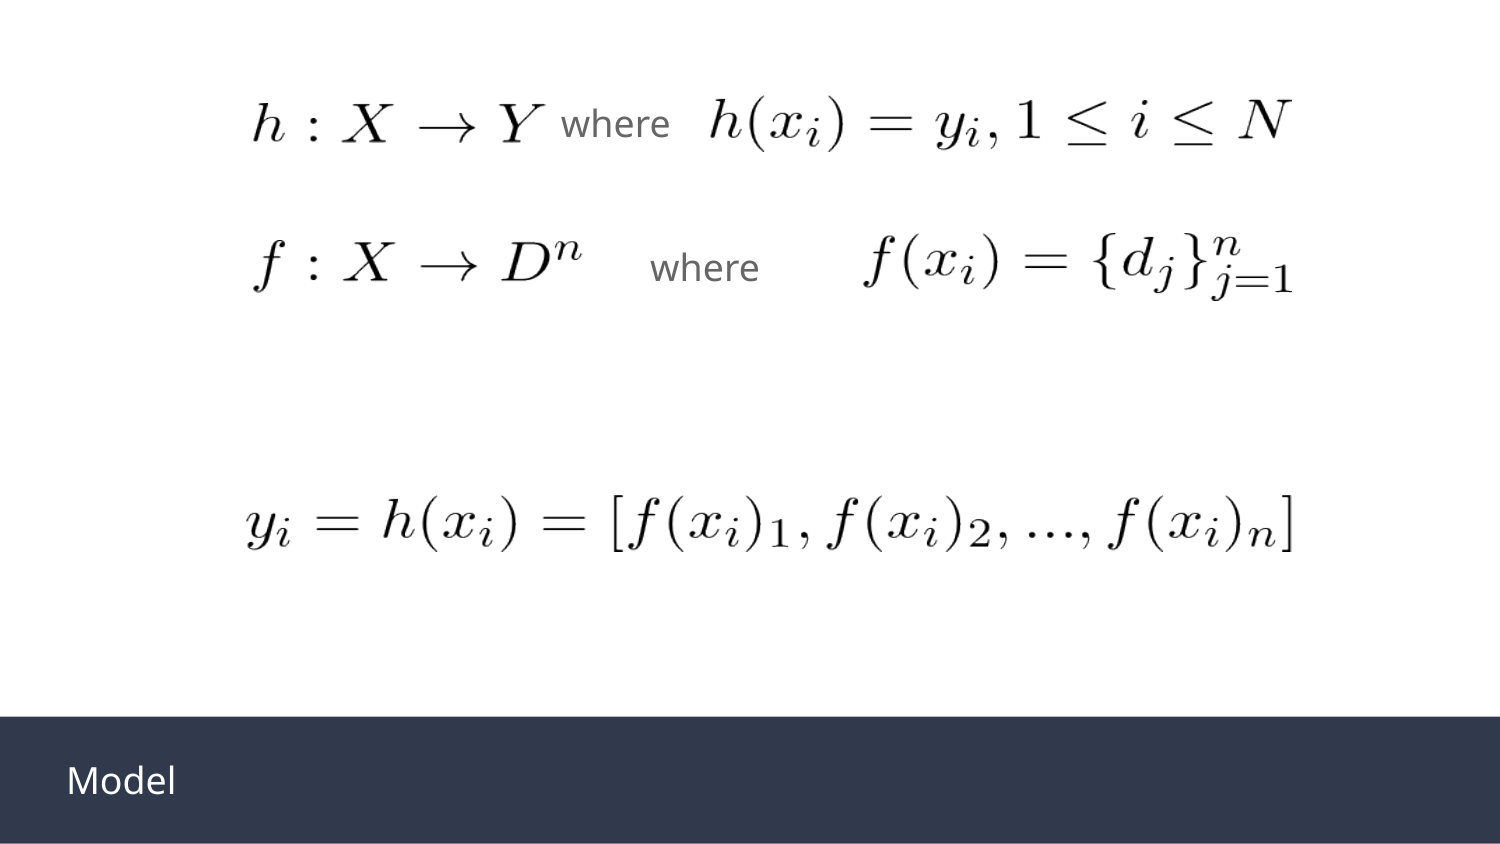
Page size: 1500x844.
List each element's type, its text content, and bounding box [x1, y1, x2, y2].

list where [545, 85, 722, 161]
picture [863, 233, 1292, 301]
list Model [51, 741, 1361, 818]
picture [253, 240, 583, 294]
picture [253, 103, 547, 144]
picture [710, 95, 1292, 152]
list where [635, 229, 811, 305]
picture [246, 494, 1292, 552]
